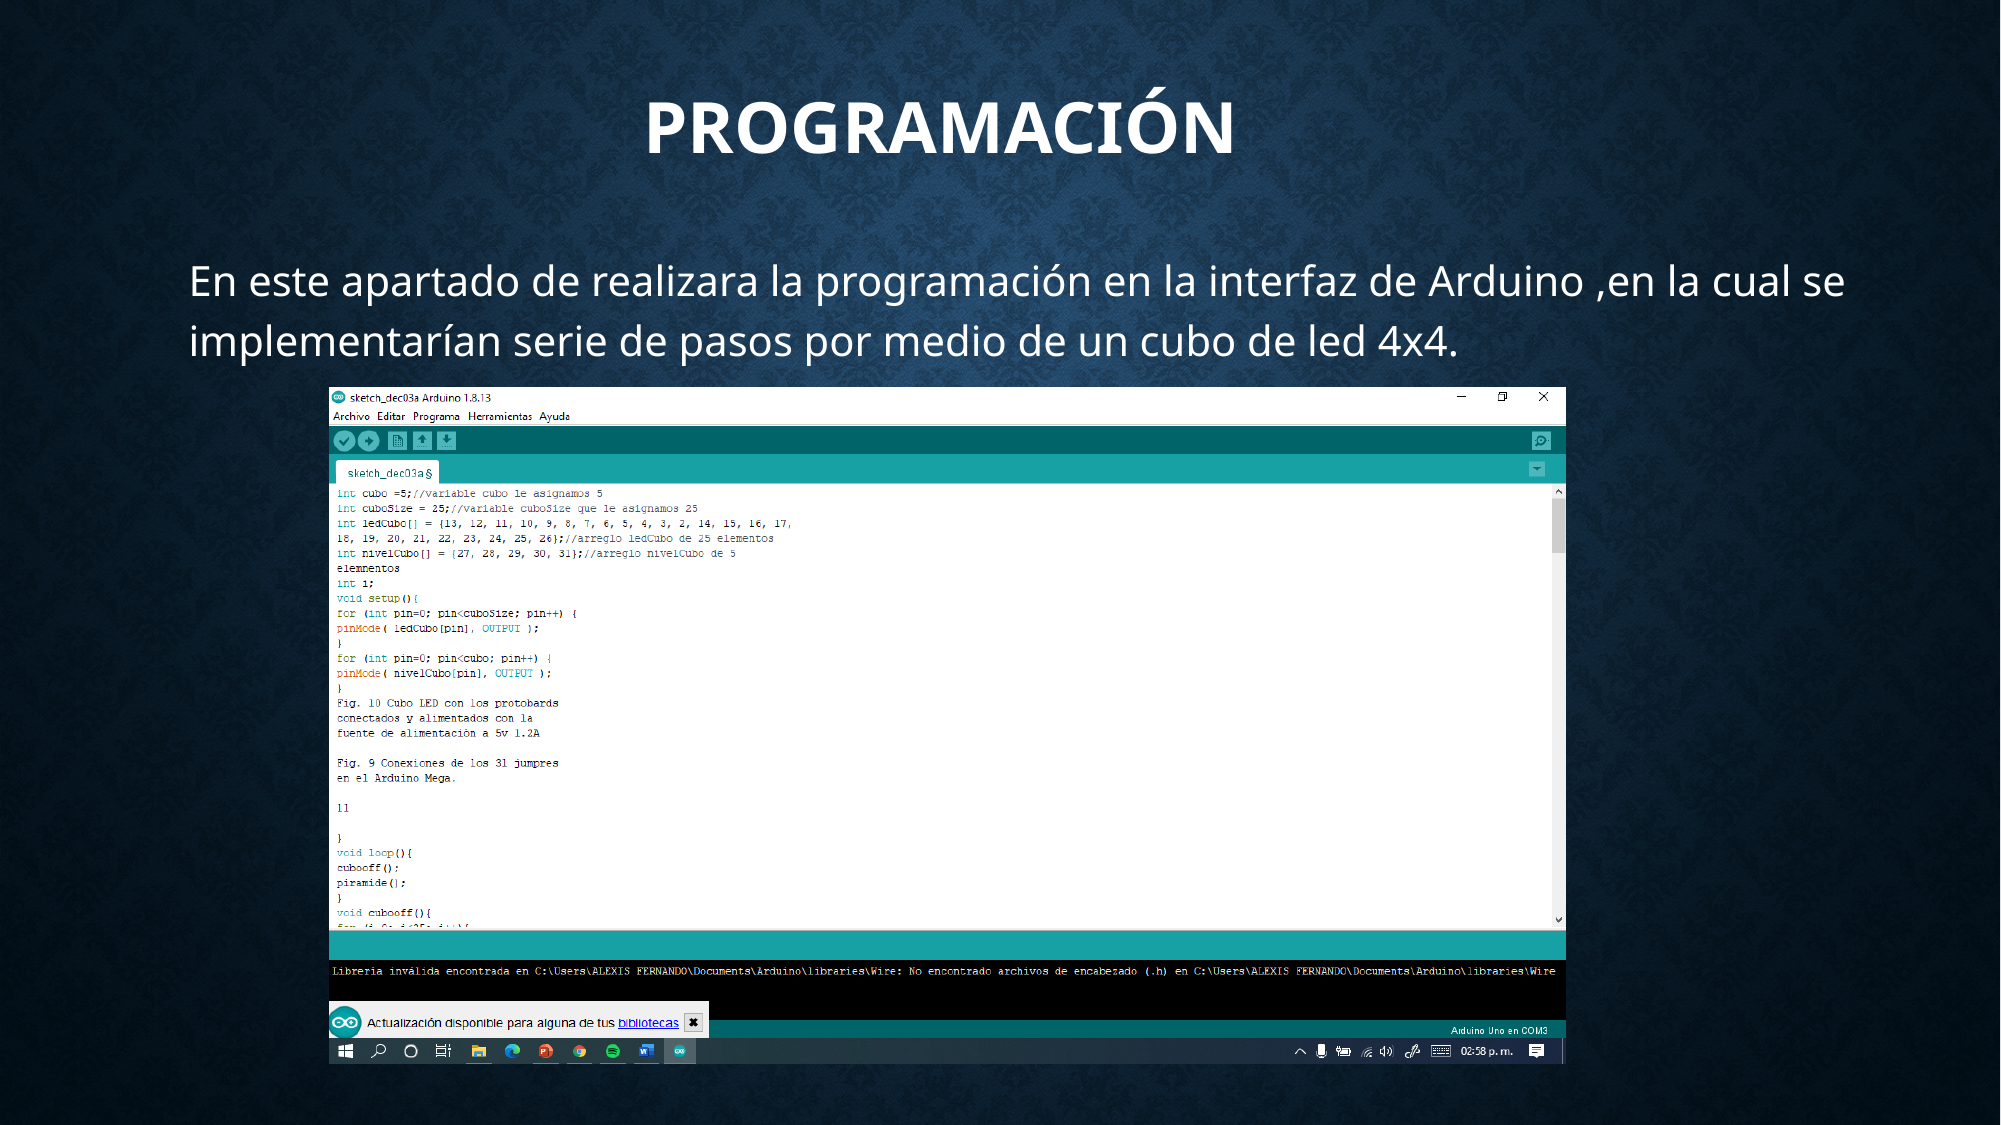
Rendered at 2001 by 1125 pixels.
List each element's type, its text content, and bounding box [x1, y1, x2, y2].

title Programación [101, 21, 1800, 240]
list En este apartado de realizara la programación en la interfaz de Arduino ,en la cual se implementarían serie de pasos por medio de un cubo de led 4x4. [173, 237, 1872, 871]
picture [328, 387, 1566, 1065]
